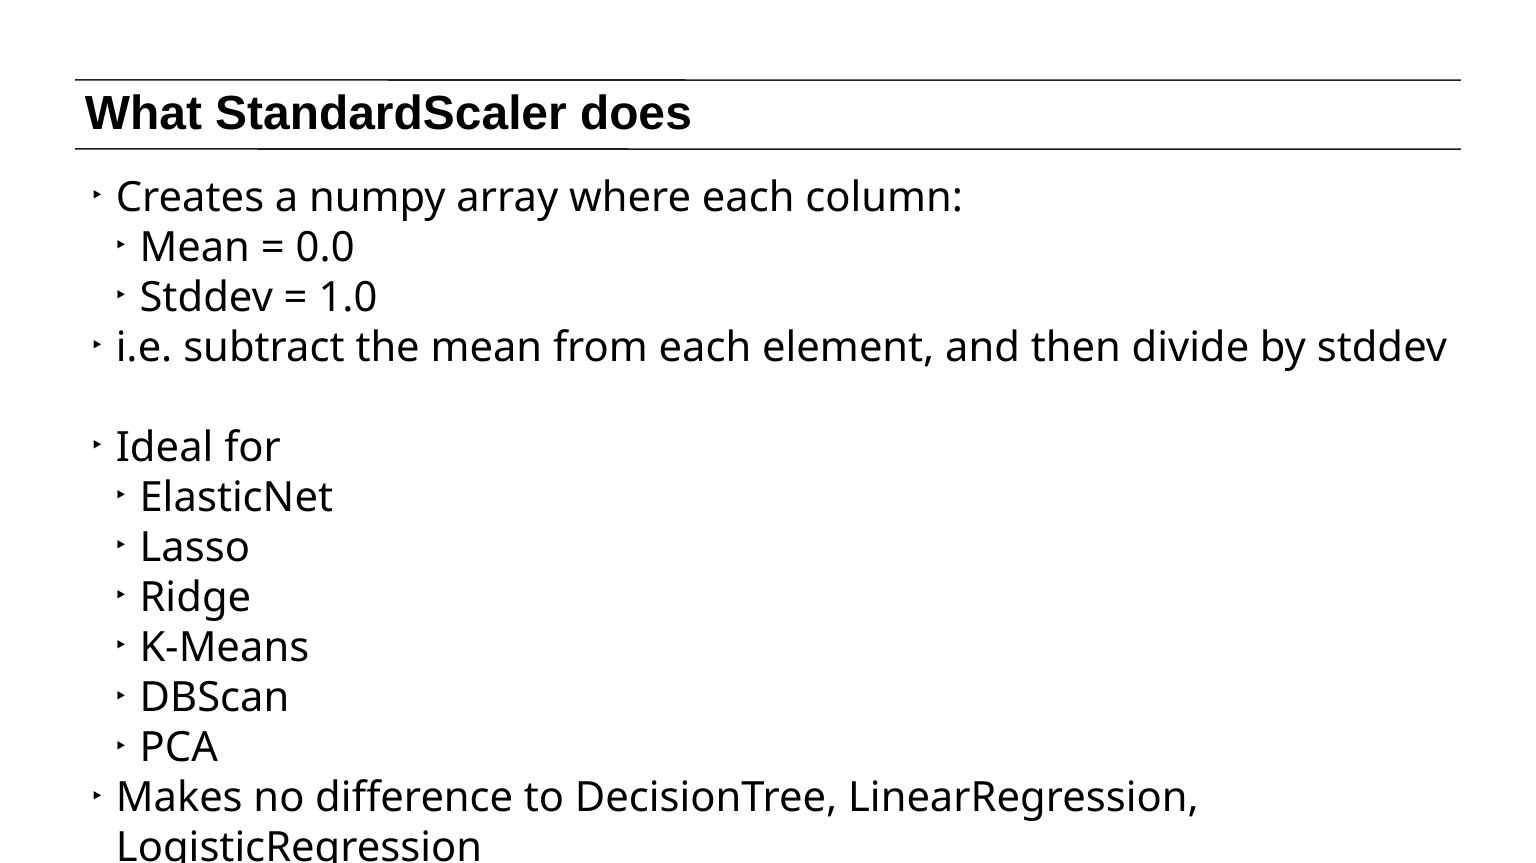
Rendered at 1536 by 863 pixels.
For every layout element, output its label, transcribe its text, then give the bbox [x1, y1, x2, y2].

list Creates a numpy array where each column: Mean = 0.0 Stddev = 1.0 i.e. subtract the mean from each element, and then divide by stddev Ideal for ElasticNet Lasso Ridge K-Means DBScan PCA Makes no difference to DecisionTree, LinearRegression, LogisticRegression [76, 160, 1460, 823]
title What StandardScaler does [76, 82, 1369, 160]
